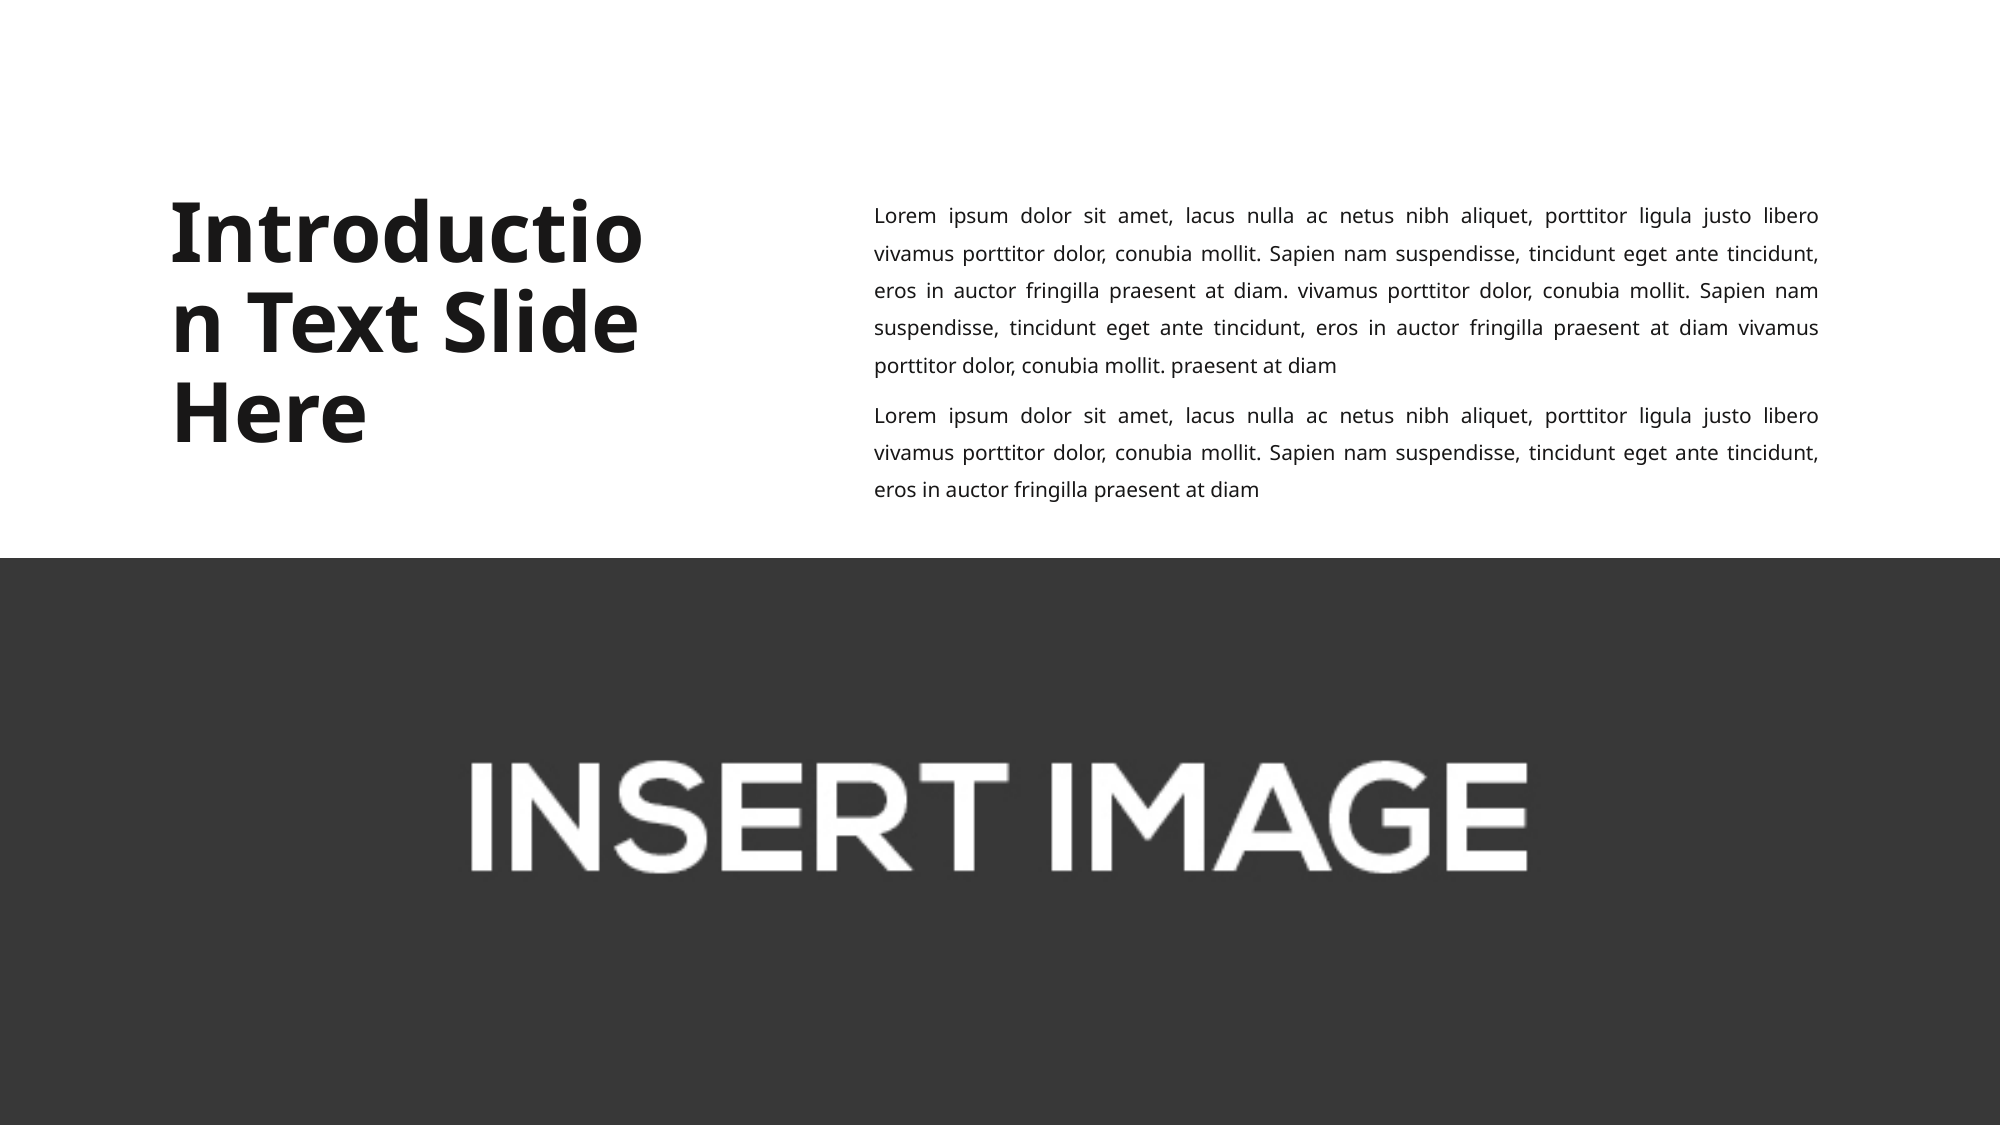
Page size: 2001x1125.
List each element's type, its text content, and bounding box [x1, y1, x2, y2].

text_box Lorem ipsum dolor sit amet, lacus nulla ac netus nibh aliquet, porttitor ligula justo libero vivamus porttitor dolor, conubia mollit. Sapien nam suspendisse, tincidunt eget ante tincidunt, eros in auctor fringilla praesent at diam [859, 385, 1834, 510]
text_box Introduction Text Slide Here [155, 182, 669, 465]
text_box Lorem ipsum dolor sit amet, lacus nulla ac netus nibh aliquet, porttitor ligula justo libero vivamus porttitor dolor, conubia mollit. Sapien nam suspendisse, tincidunt eget ante tincidunt, eros in auctor fringilla praesent at diam. vivamus porttitor dolor, conubia mollit. Sapien nam suspendisse, tincidunt eget ante tincidunt, eros in auctor fringilla praesent at diam vivamus porttitor dolor, conubia mollit. praesent at diam [859, 182, 1834, 385]
picture [0, 558, 2000, 1125]
